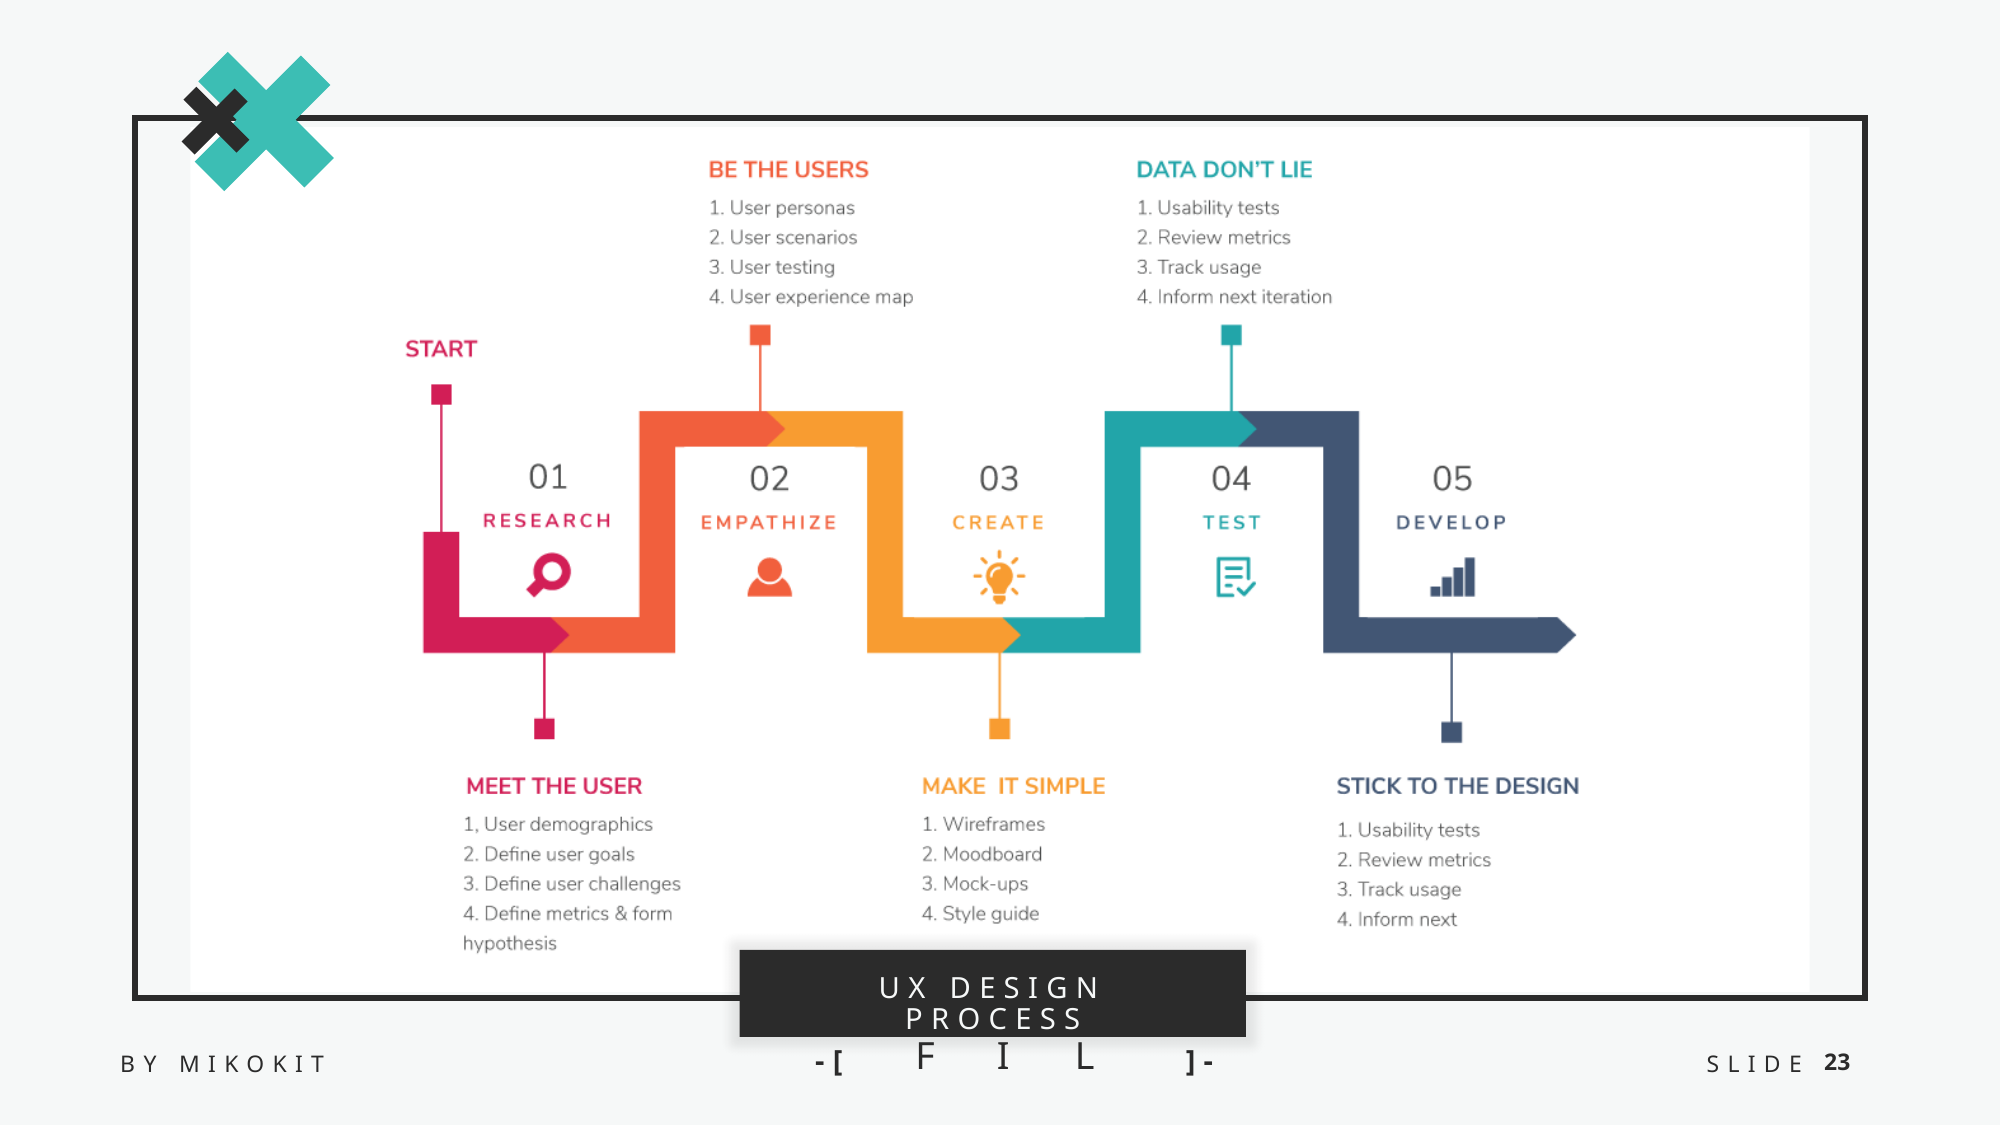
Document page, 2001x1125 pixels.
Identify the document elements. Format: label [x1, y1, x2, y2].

text_box [187, 48, 338, 199]
text_box [177, 83, 253, 159]
text_box [61, 85, 272, 296]
text_box [134, 296, 728, 999]
text_box [338, 117, 1866, 999]
text_box [739, 949, 1246, 1037]
picture [190, 127, 1810, 992]
